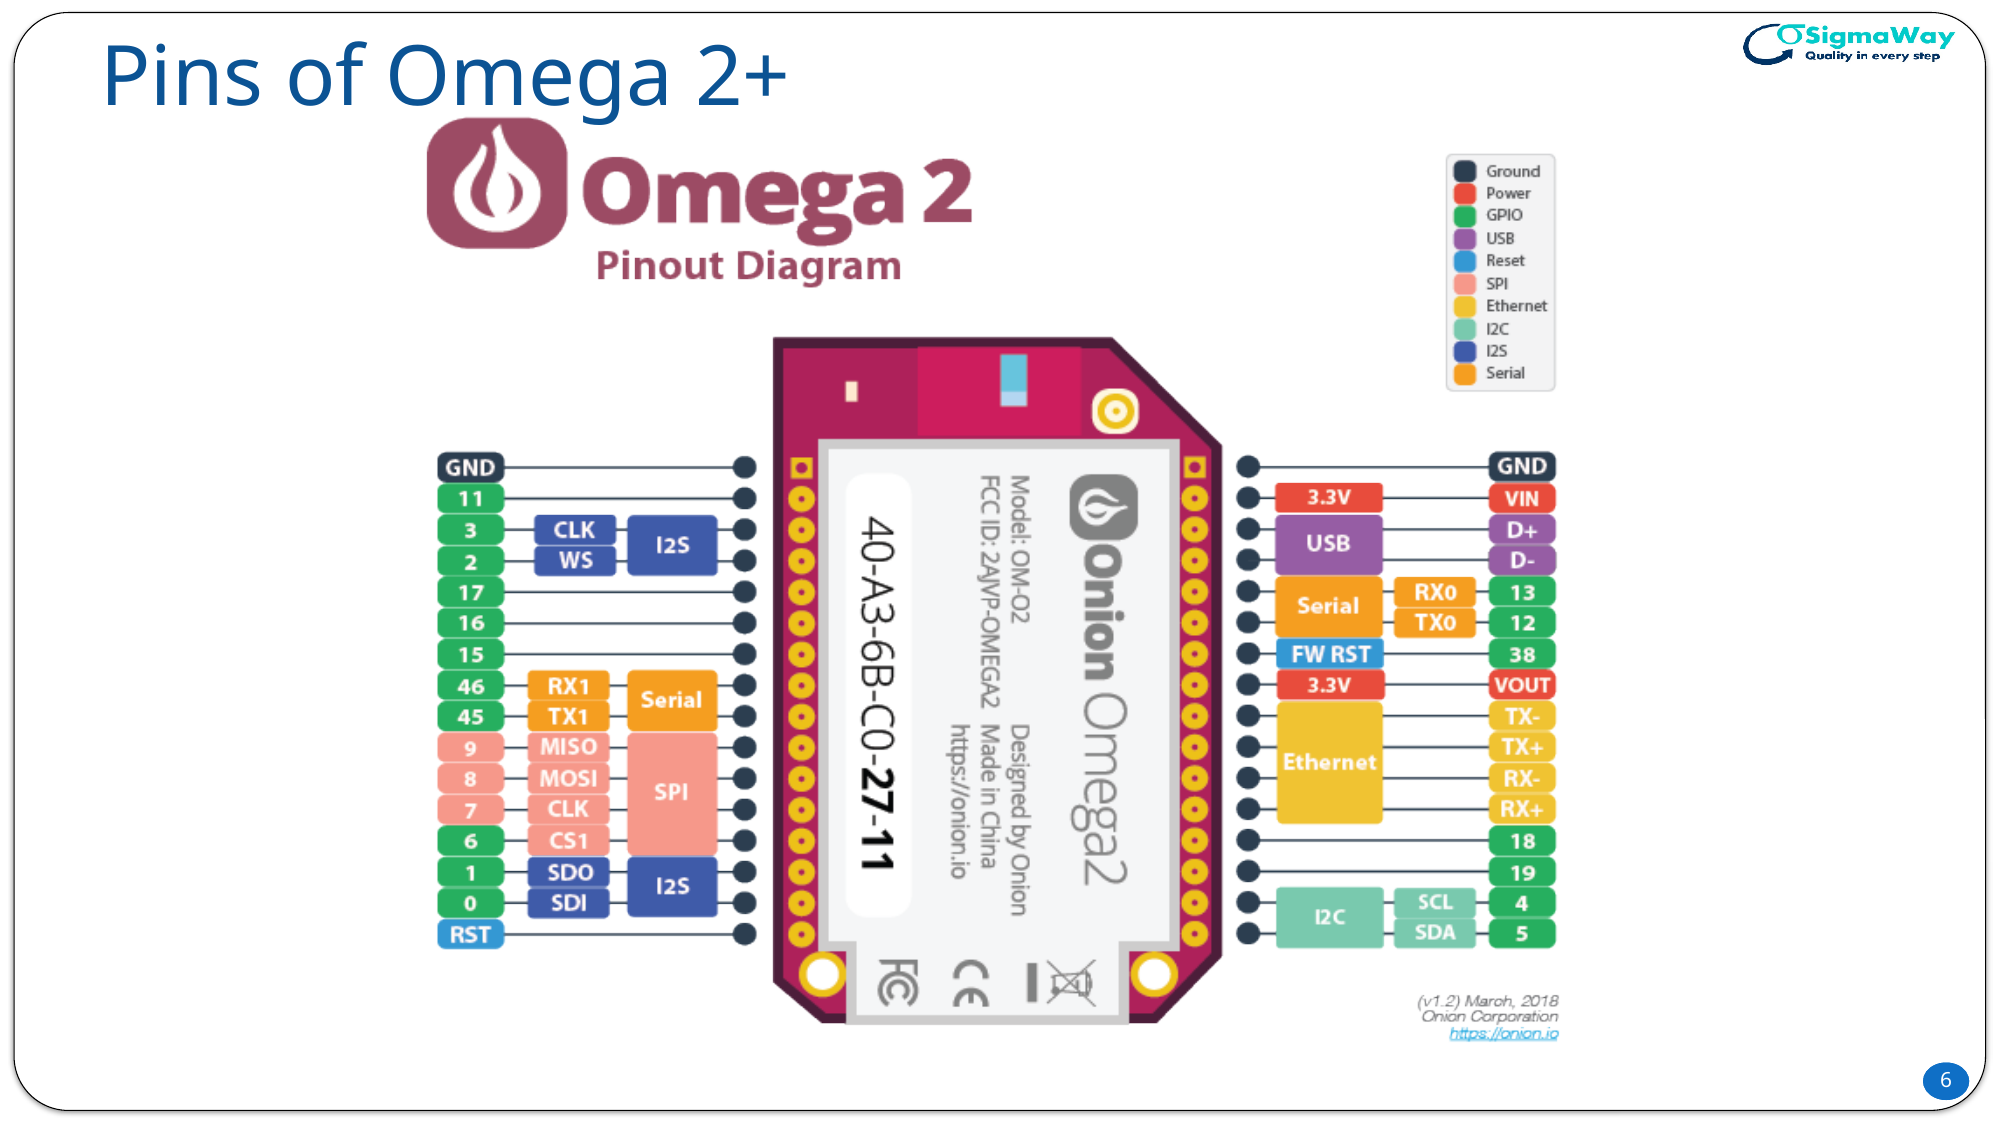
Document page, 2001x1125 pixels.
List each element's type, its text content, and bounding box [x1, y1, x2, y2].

picture [296, 58, 1680, 1086]
picture [1740, 19, 1956, 68]
title Pins of Omega 2+ [85, 45, 1786, 138]
